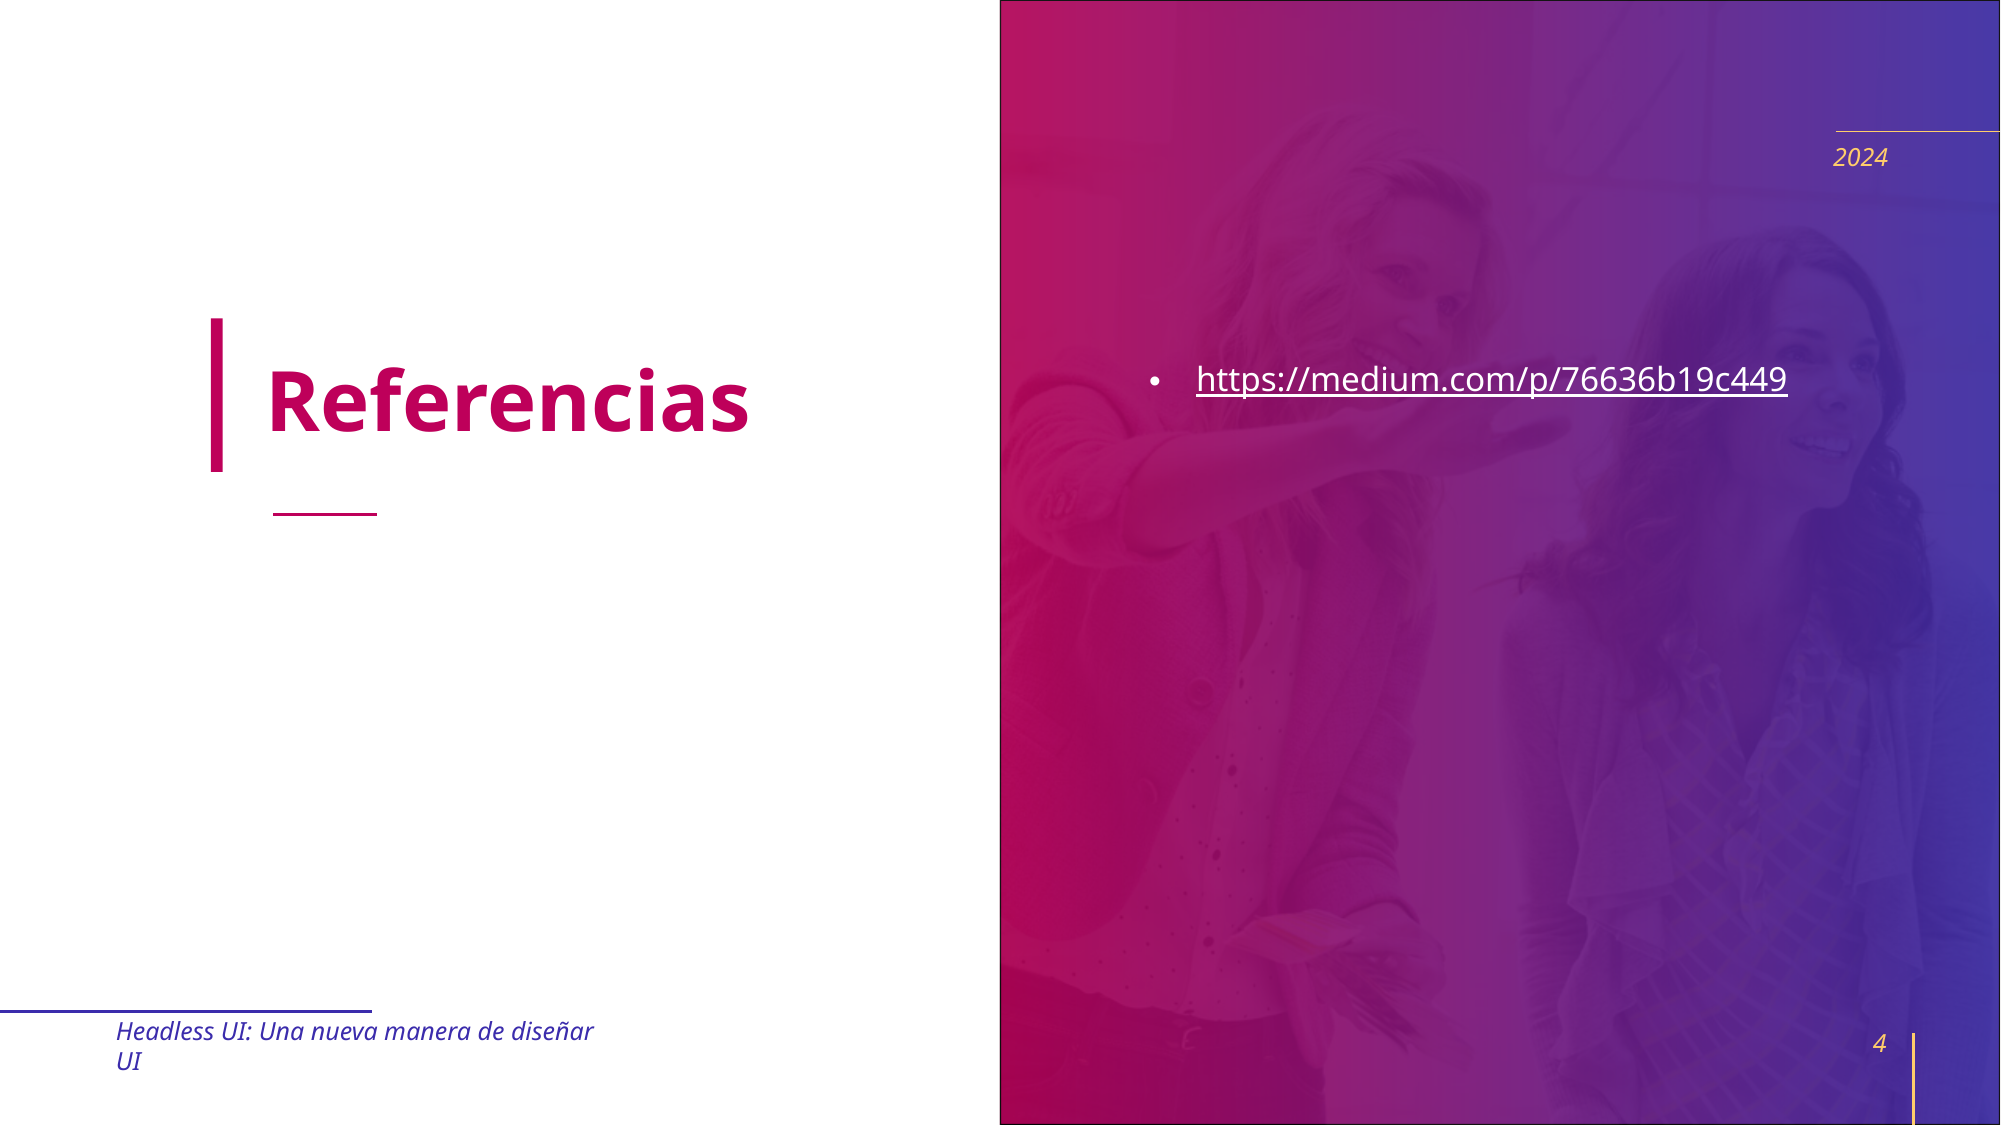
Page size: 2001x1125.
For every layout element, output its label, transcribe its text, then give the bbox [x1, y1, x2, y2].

picture [0, 0, 999, 1125]
footer Headless UI: Una nueva manera de diseñar UI [100, 1015, 636, 1075]
list 2024 [1818, 137, 1919, 192]
title Referencias [250, 278, 931, 531]
list https://medium.com/p/76636b19c449 [1134, 350, 1850, 864]
slide_number 4 [1451, 1015, 1902, 1075]
